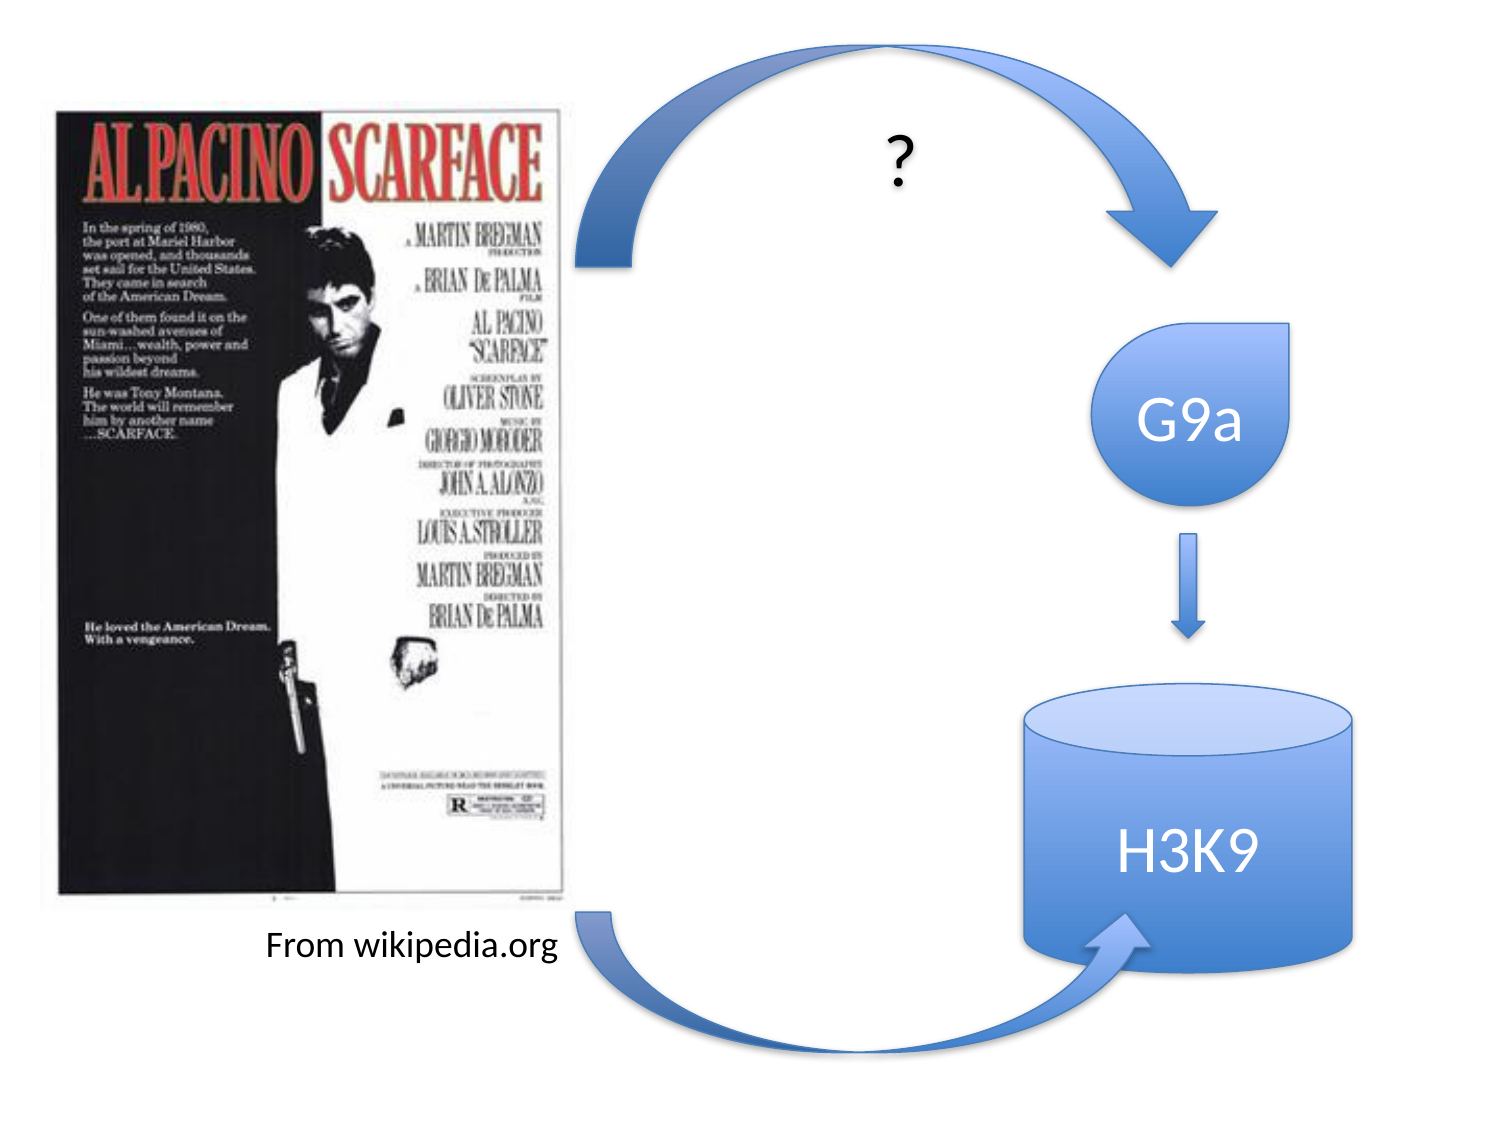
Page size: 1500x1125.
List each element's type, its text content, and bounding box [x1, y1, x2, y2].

text_box H3K9 [1023, 682, 1353, 974]
text_box [575, 911, 1153, 1054]
picture [39, 101, 576, 913]
text_box ? [580, 44, 1219, 268]
text_box G9a [1090, 322, 1290, 507]
text_box [1171, 533, 1206, 639]
text_box From wikipedia.org [251, 921, 574, 972]
